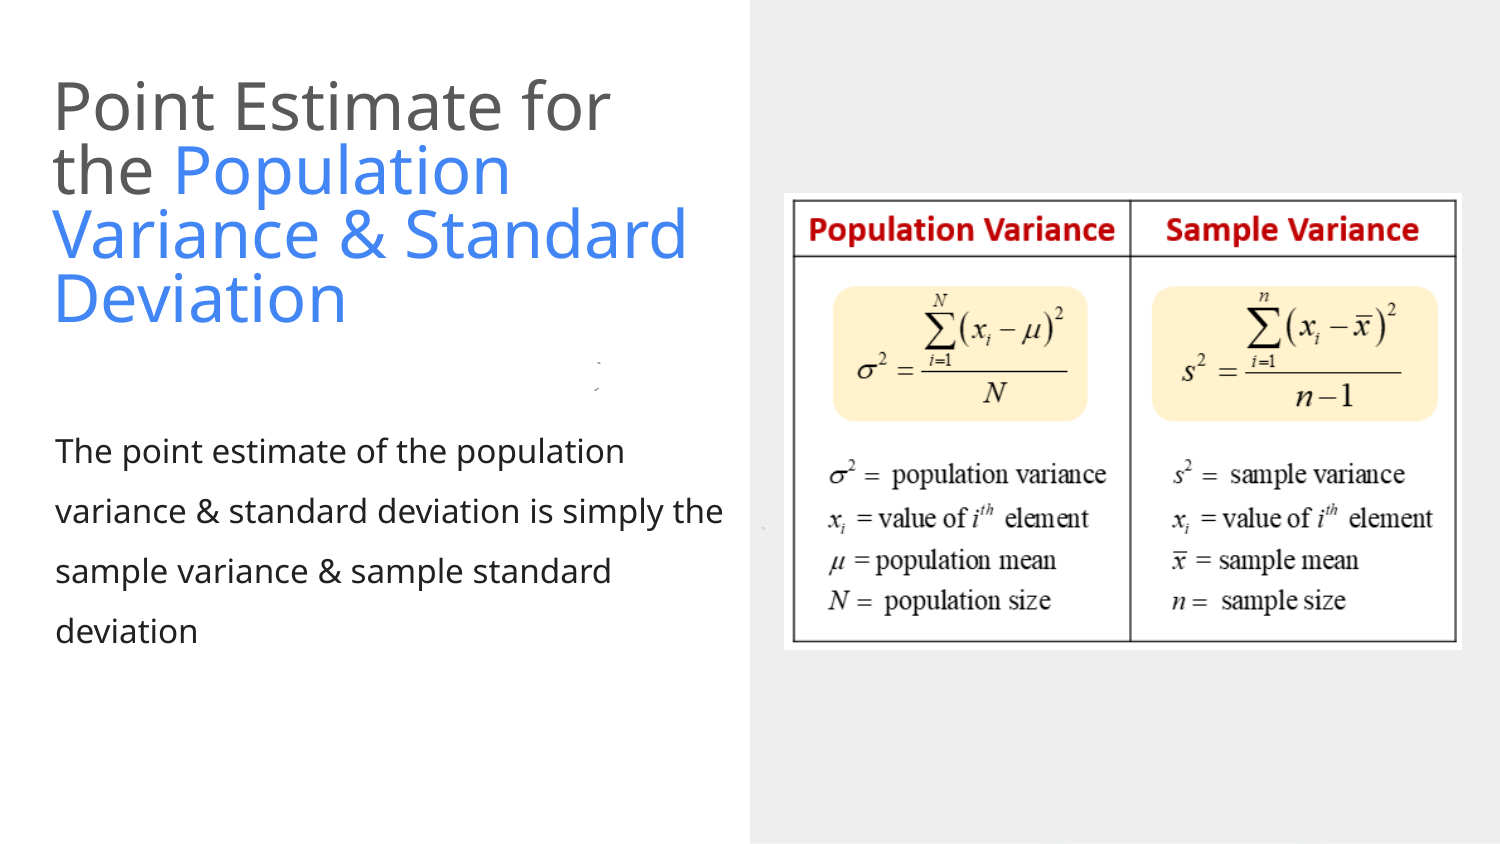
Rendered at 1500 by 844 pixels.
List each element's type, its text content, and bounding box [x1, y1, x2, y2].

picture [783, 193, 1463, 650]
text_box [123, 555, 686, 729]
title Point Estimate for the Population Variance & Standard Deviation [52, 79, 716, 323]
text_box The point estimate of the population variance & standard deviation is simply the sample variance & sample standard deviation [52, 398, 736, 663]
picture [0, 0, 749, 844]
